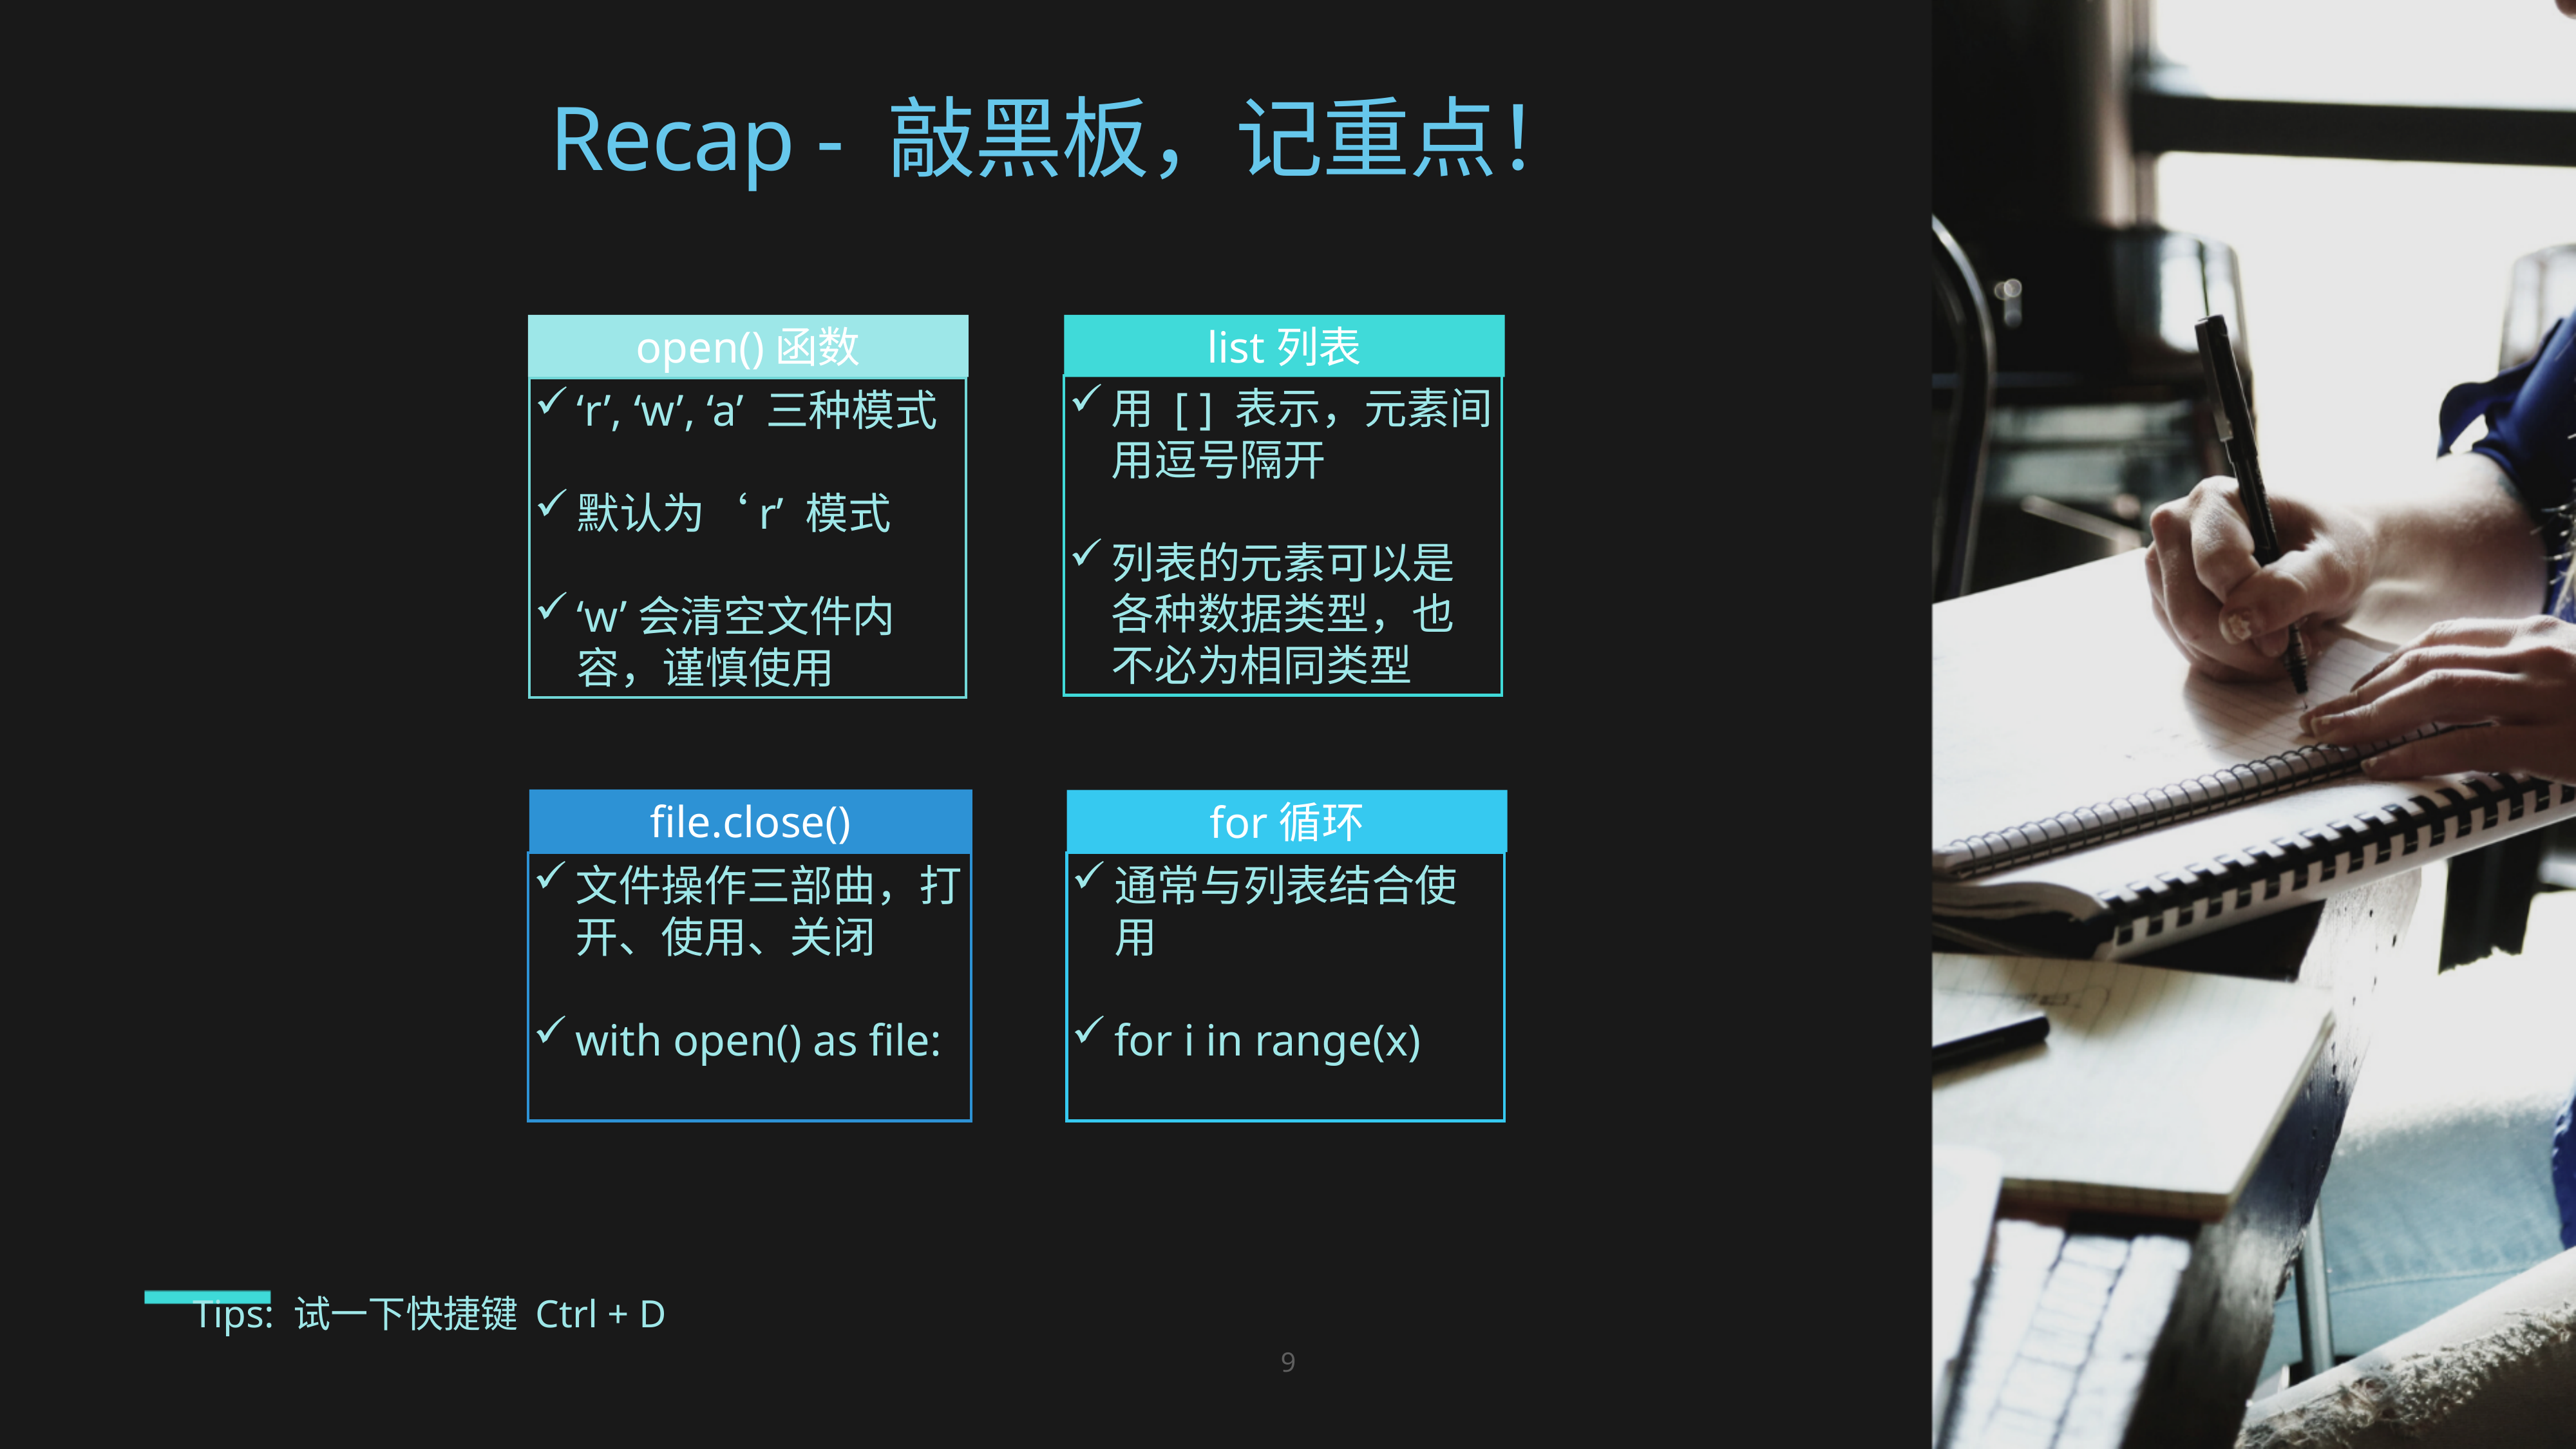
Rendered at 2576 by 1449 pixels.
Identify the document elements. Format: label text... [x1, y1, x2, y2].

picture [0, 0, 2576, 1449]
slide_number 9 [1274, 1341, 1303, 1388]
text_box file.close() [529, 789, 972, 852]
title Recap - 敲黑板，记重点！ [502, 82, 1632, 280]
text_box open()函数 [527, 314, 969, 377]
text_box 文件操作三部曲，打开、使用、关闭 with open() as file: [527, 853, 971, 1121]
text_box Tips: 试一下快捷键 Ctrl + D [187, 1289, 672, 1341]
text_box 用 [ ] 表示，元素间用逗号隔开 列表的元素可以是各种数据类型，也不必为相同类型 [1064, 375, 1502, 696]
text_box 通常与列表结合使用 for i in range(x) [1066, 853, 1505, 1121]
text_box for循环 [1066, 790, 1508, 853]
text_box list列表 [1064, 314, 1505, 377]
text_box ‘r’, ‘w’, ‘a’ 三种模式 默认为‘r’ 模式 ‘w’会清空文件内容，谨慎使用 [529, 377, 966, 698]
